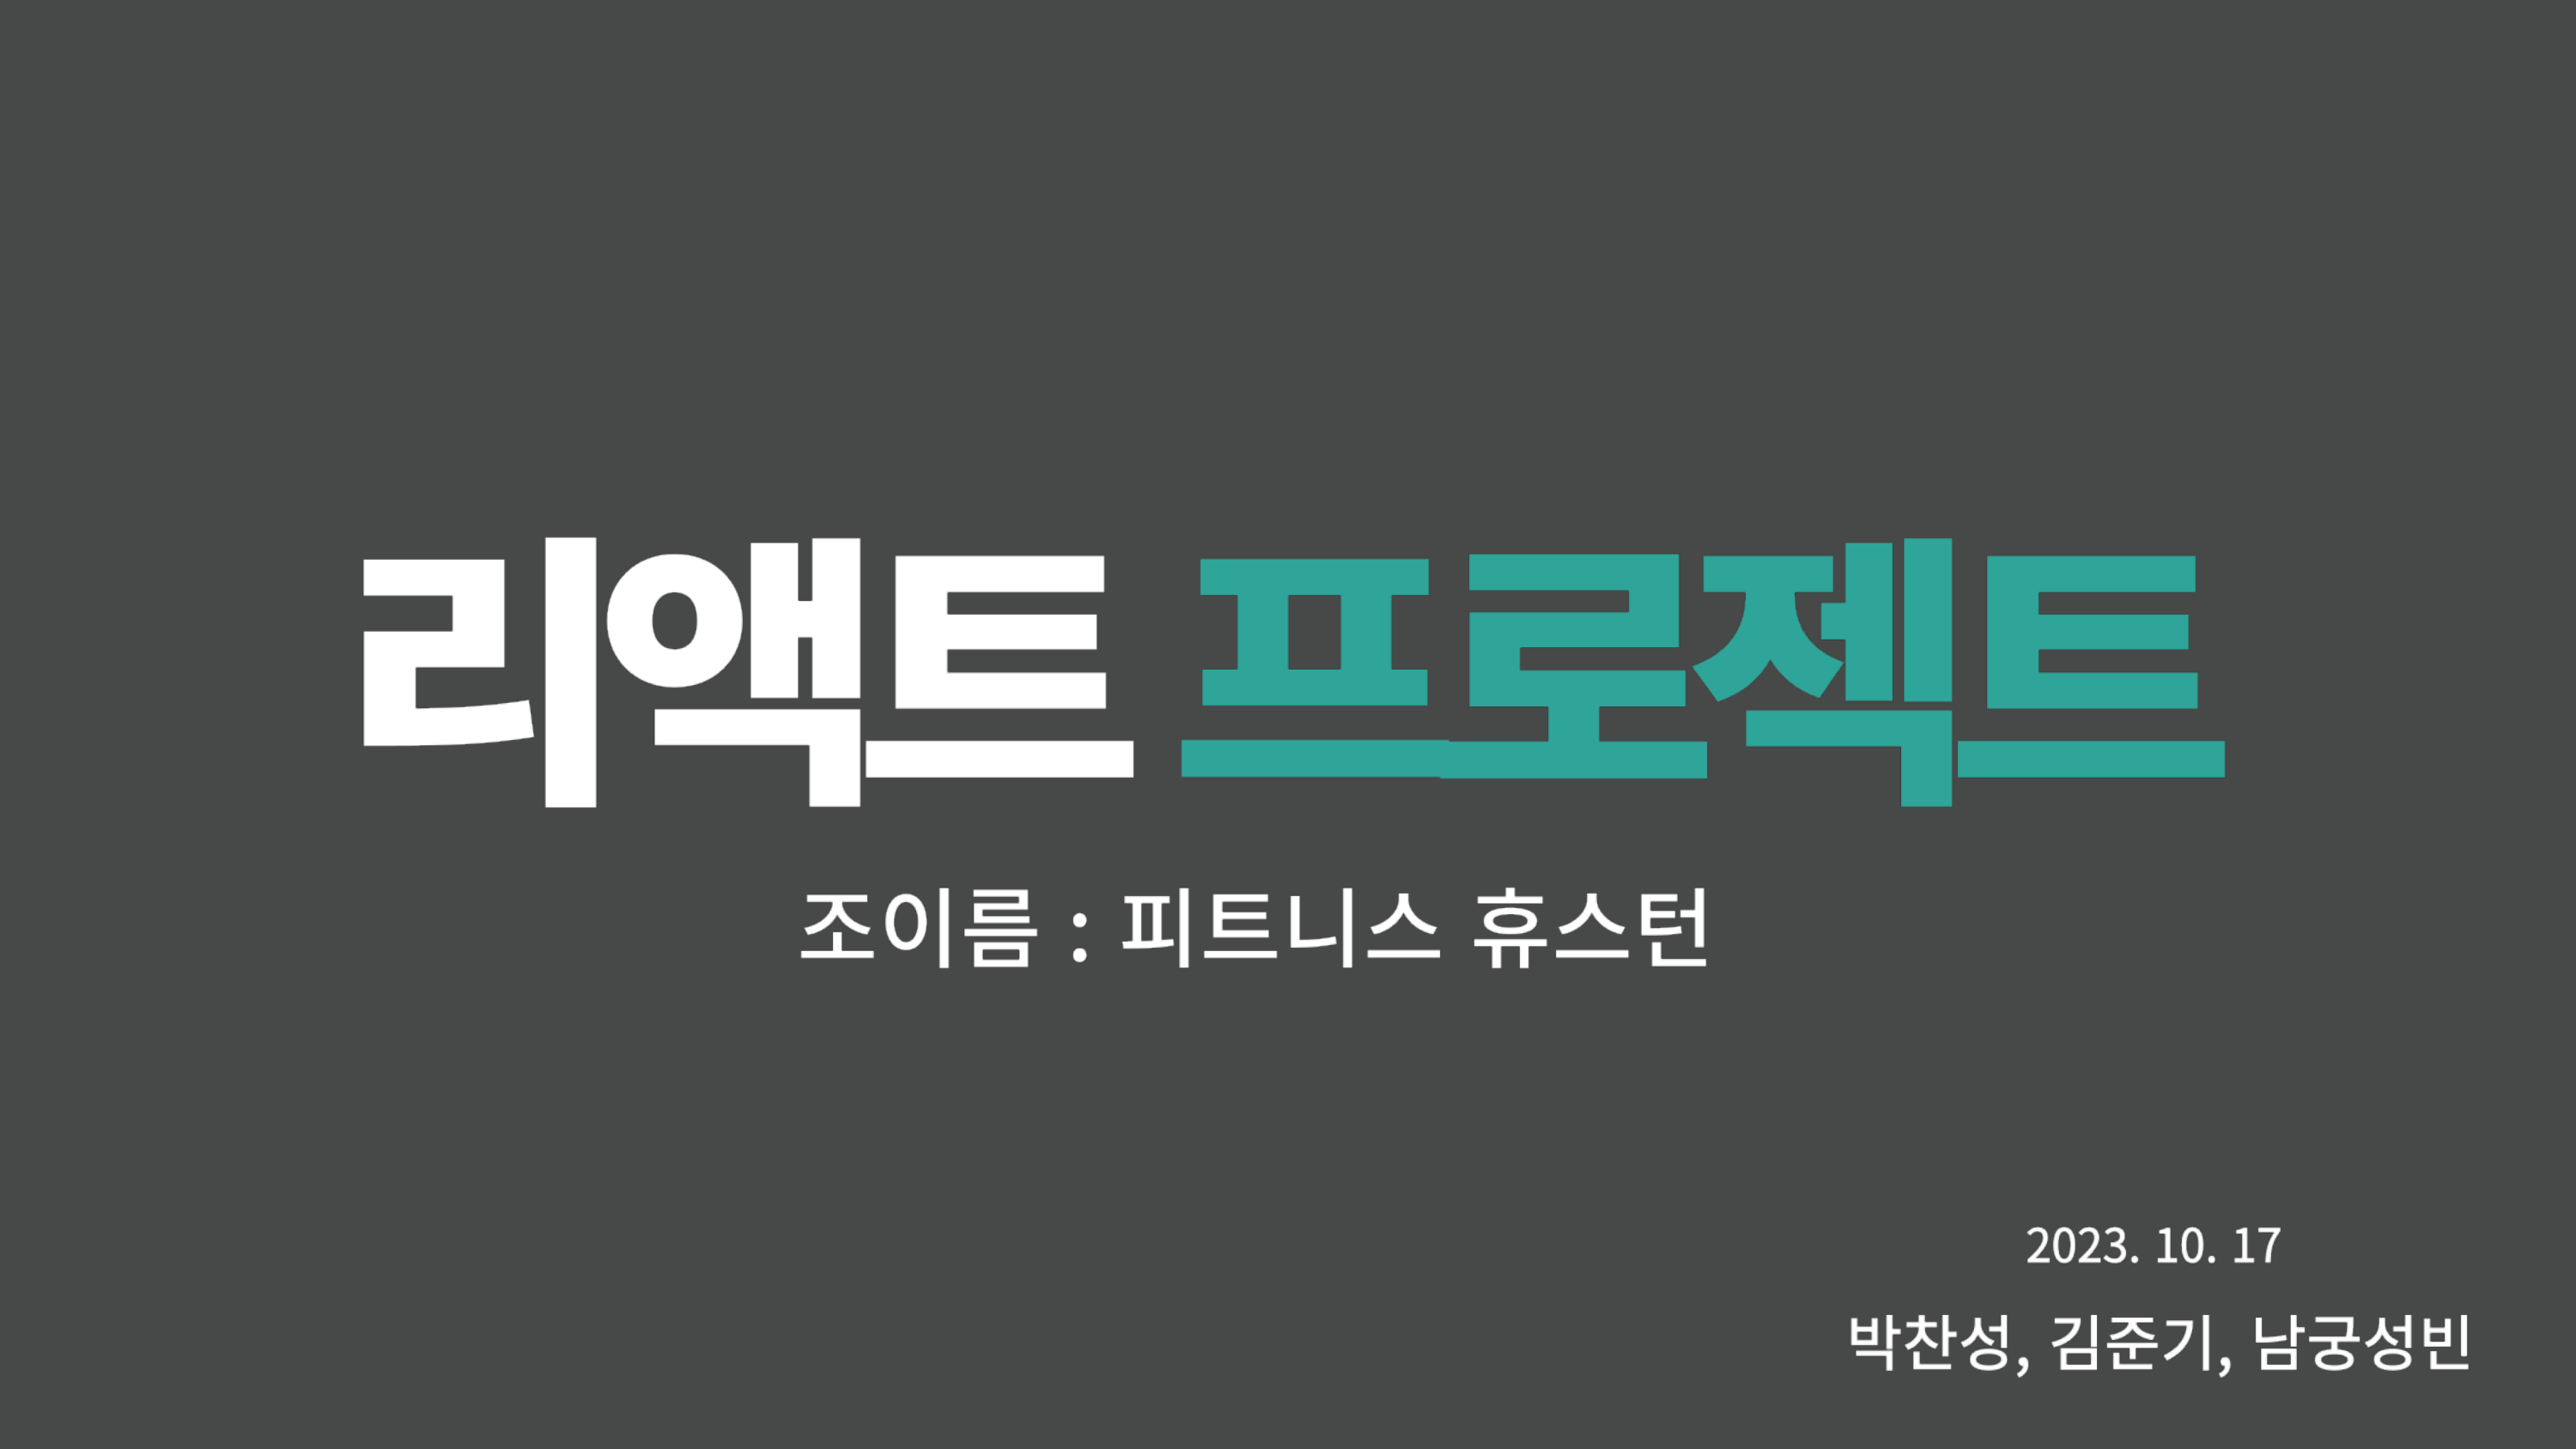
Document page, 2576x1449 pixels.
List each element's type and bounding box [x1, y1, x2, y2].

picture [196, 362, 2564, 1144]
picture [1824, 1198, 2537, 1444]
